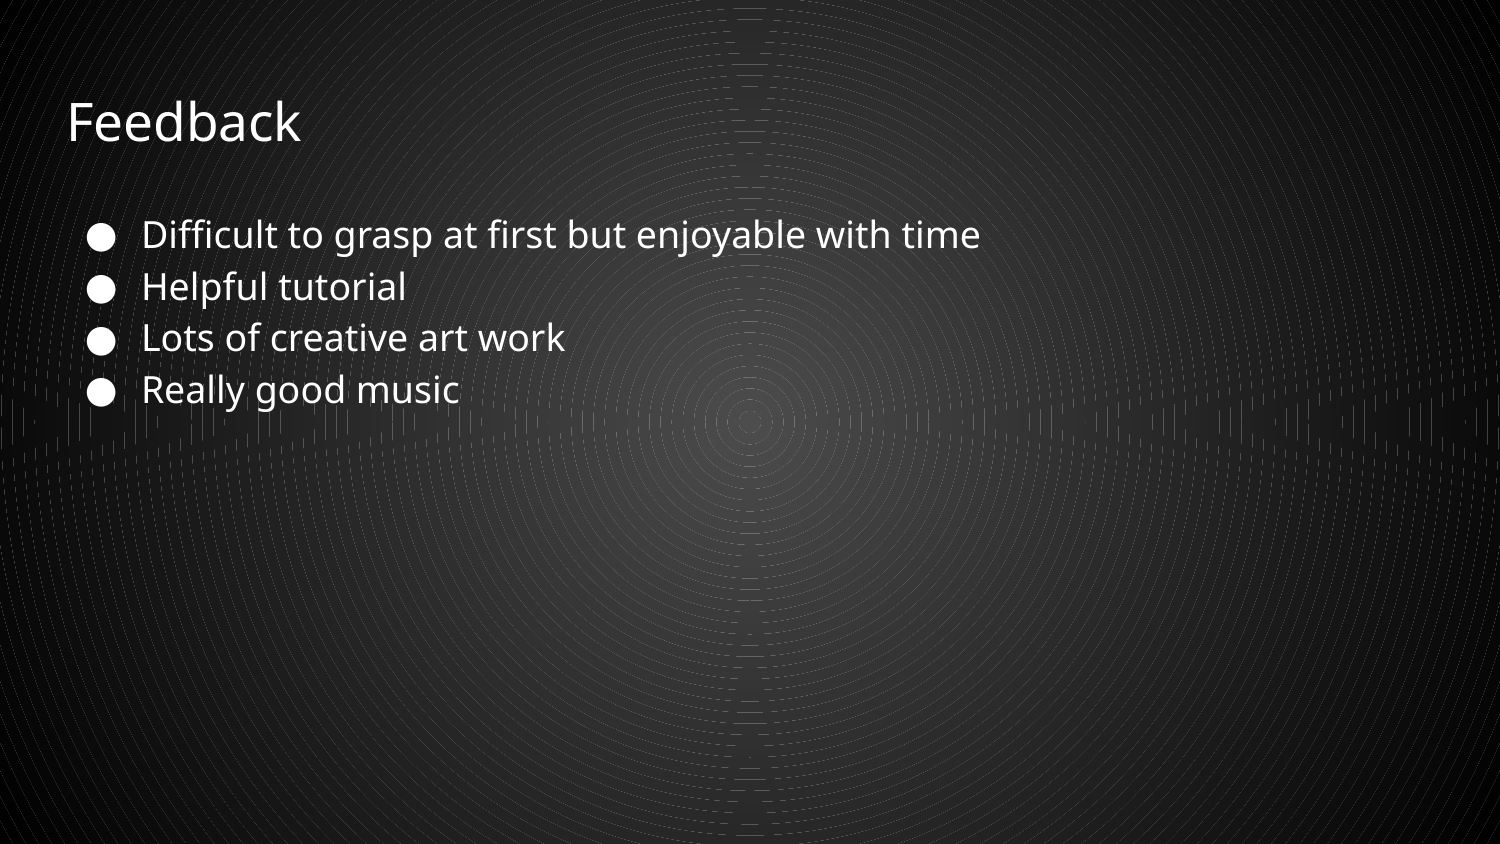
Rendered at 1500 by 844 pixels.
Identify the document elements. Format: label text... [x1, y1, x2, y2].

title Feedback [51, 72, 1449, 167]
list Difficult to grasp at first but enjoyable with time Helpful tutorial Lots of creative art work Really good music [51, 189, 1449, 750]
